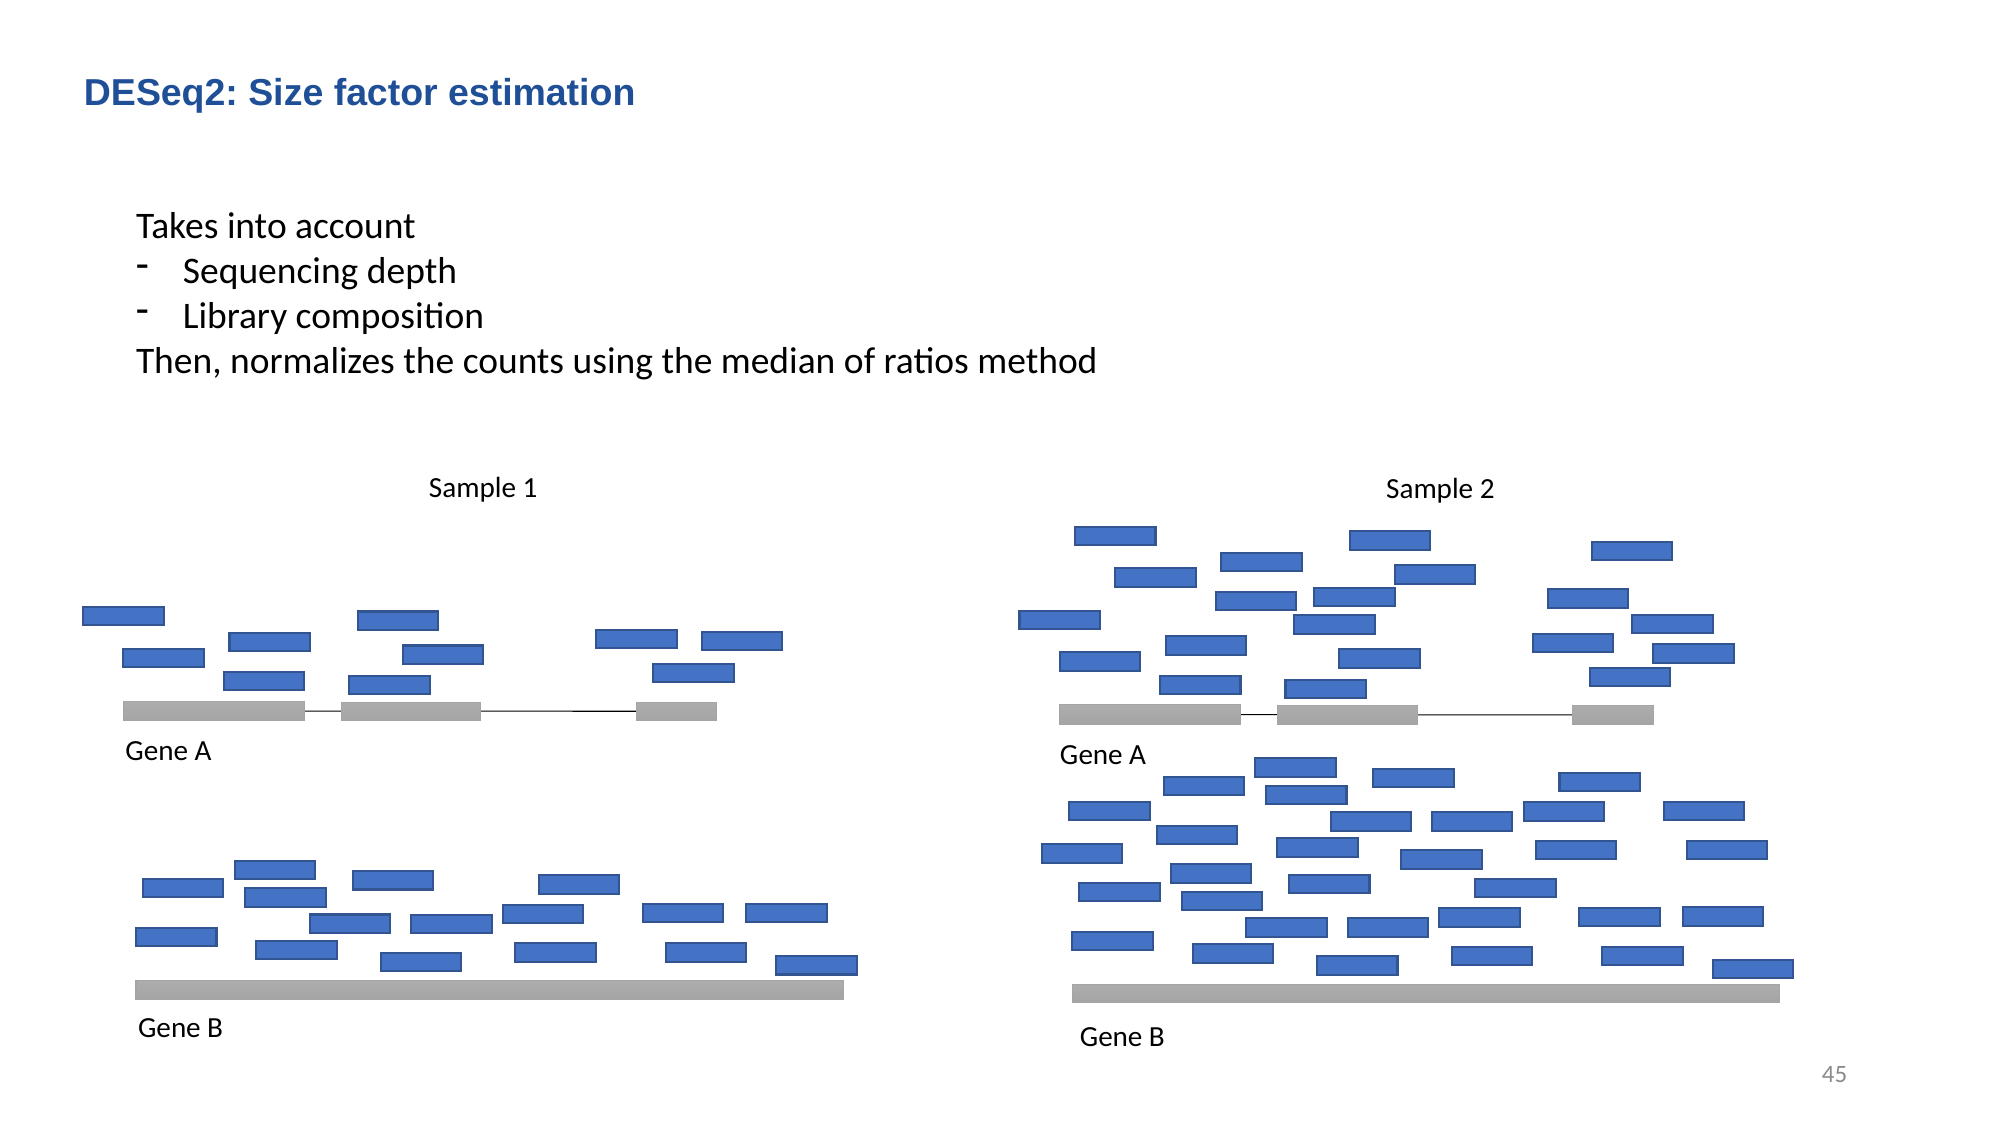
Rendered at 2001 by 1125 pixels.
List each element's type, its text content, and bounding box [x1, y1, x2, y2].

text_box [1349, 530, 1431, 551]
text_box Gene B [123, 1001, 330, 1051]
text_box [502, 904, 584, 924]
text_box [1338, 648, 1421, 669]
text_box [228, 632, 311, 652]
text_box [1215, 591, 1297, 611]
text_box [234, 860, 316, 880]
text_box [1078, 882, 1161, 902]
text_box [636, 712, 717, 721]
text_box Sample 1 [380, 460, 587, 511]
text_box [1284, 679, 1367, 699]
text_box [341, 712, 481, 721]
text_box [1372, 768, 1455, 788]
text_box [775, 955, 858, 976]
text_box [514, 942, 597, 963]
text_box [595, 629, 678, 649]
text_box [348, 675, 431, 695]
text_box [341, 702, 481, 710]
text_box [135, 927, 218, 947]
text_box [1438, 907, 1521, 928]
text_box [1181, 891, 1263, 911]
text_box [223, 671, 305, 691]
text_box [1572, 715, 1654, 725]
text_box [642, 903, 724, 923]
text_box [1059, 704, 1241, 714]
text_box [1601, 946, 1684, 966]
text_box [1316, 955, 1399, 976]
text_box [1547, 588, 1629, 609]
text_box [1159, 675, 1242, 695]
text_box [1394, 564, 1476, 585]
text_box [1474, 878, 1557, 898]
text_box [701, 631, 783, 651]
text_box [82, 606, 165, 626]
text_box [1313, 587, 1396, 607]
text_box [142, 878, 224, 898]
text_box [1400, 849, 1483, 870]
text_box [1245, 917, 1328, 938]
text_box [1293, 614, 1376, 635]
text_box [1277, 715, 1418, 725]
text_box [1523, 801, 1605, 822]
text_box [244, 887, 327, 908]
text_box [1535, 840, 1617, 860]
text_box [1578, 907, 1661, 927]
text_box [410, 914, 493, 934]
text_box [745, 903, 828, 923]
text_box [380, 952, 462, 972]
text_box [1532, 633, 1614, 653]
text_box [309, 913, 391, 934]
text_box Gene A [1045, 727, 1252, 778]
text_box [1114, 567, 1197, 588]
text_box [1071, 931, 1154, 951]
text_box [1451, 946, 1533, 966]
text_box [1276, 837, 1359, 858]
text_box Takes into account Sequencing depth Library composition Then, normalizes the counts using the median of ratios method [121, 193, 1809, 389]
text_box [1347, 917, 1429, 938]
text_box [1686, 840, 1768, 860]
text_box [652, 663, 735, 683]
text_box [1156, 825, 1238, 845]
text_box DESeq2: Size factor estimation [69, 60, 1559, 121]
text_box [1572, 705, 1654, 714]
text_box [1163, 778, 1245, 796]
slide_number 45 [1412, 1042, 1863, 1103]
text_box [135, 980, 844, 1000]
text_box [1682, 906, 1764, 927]
text_box [1068, 801, 1151, 821]
text_box Gene B [1064, 1010, 1271, 1060]
text_box [1277, 705, 1418, 714]
text_box [1041, 843, 1123, 864]
text_box [1220, 552, 1303, 572]
text_box [1018, 610, 1101, 630]
text_box [357, 610, 439, 631]
text_box [402, 644, 484, 665]
text_box [1059, 715, 1241, 725]
text_box [1652, 643, 1735, 664]
text_box [1330, 811, 1412, 832]
text_box Gene A [110, 724, 317, 775]
text_box [538, 874, 620, 895]
text_box [352, 870, 434, 891]
text_box [1589, 667, 1671, 687]
text_box [122, 648, 205, 668]
text_box [1059, 651, 1141, 672]
text_box [1591, 541, 1673, 561]
text_box [1631, 614, 1714, 634]
text_box [123, 712, 305, 721]
text_box [1192, 943, 1274, 964]
text_box [1254, 757, 1337, 778]
text_box [1712, 959, 1794, 979]
text_box [1431, 811, 1513, 832]
text_box [665, 942, 747, 963]
text_box [1288, 874, 1371, 894]
text_box [1265, 785, 1348, 805]
text_box [1165, 635, 1247, 656]
text_box [1074, 526, 1157, 546]
text_box [1558, 772, 1641, 792]
text_box [636, 702, 717, 710]
text_box Sample 2 [1337, 461, 1544, 512]
text_box [1663, 801, 1745, 821]
text_box [1072, 984, 1780, 1003]
text_box [1170, 863, 1252, 884]
text_box [255, 940, 338, 960]
text_box [123, 701, 305, 710]
